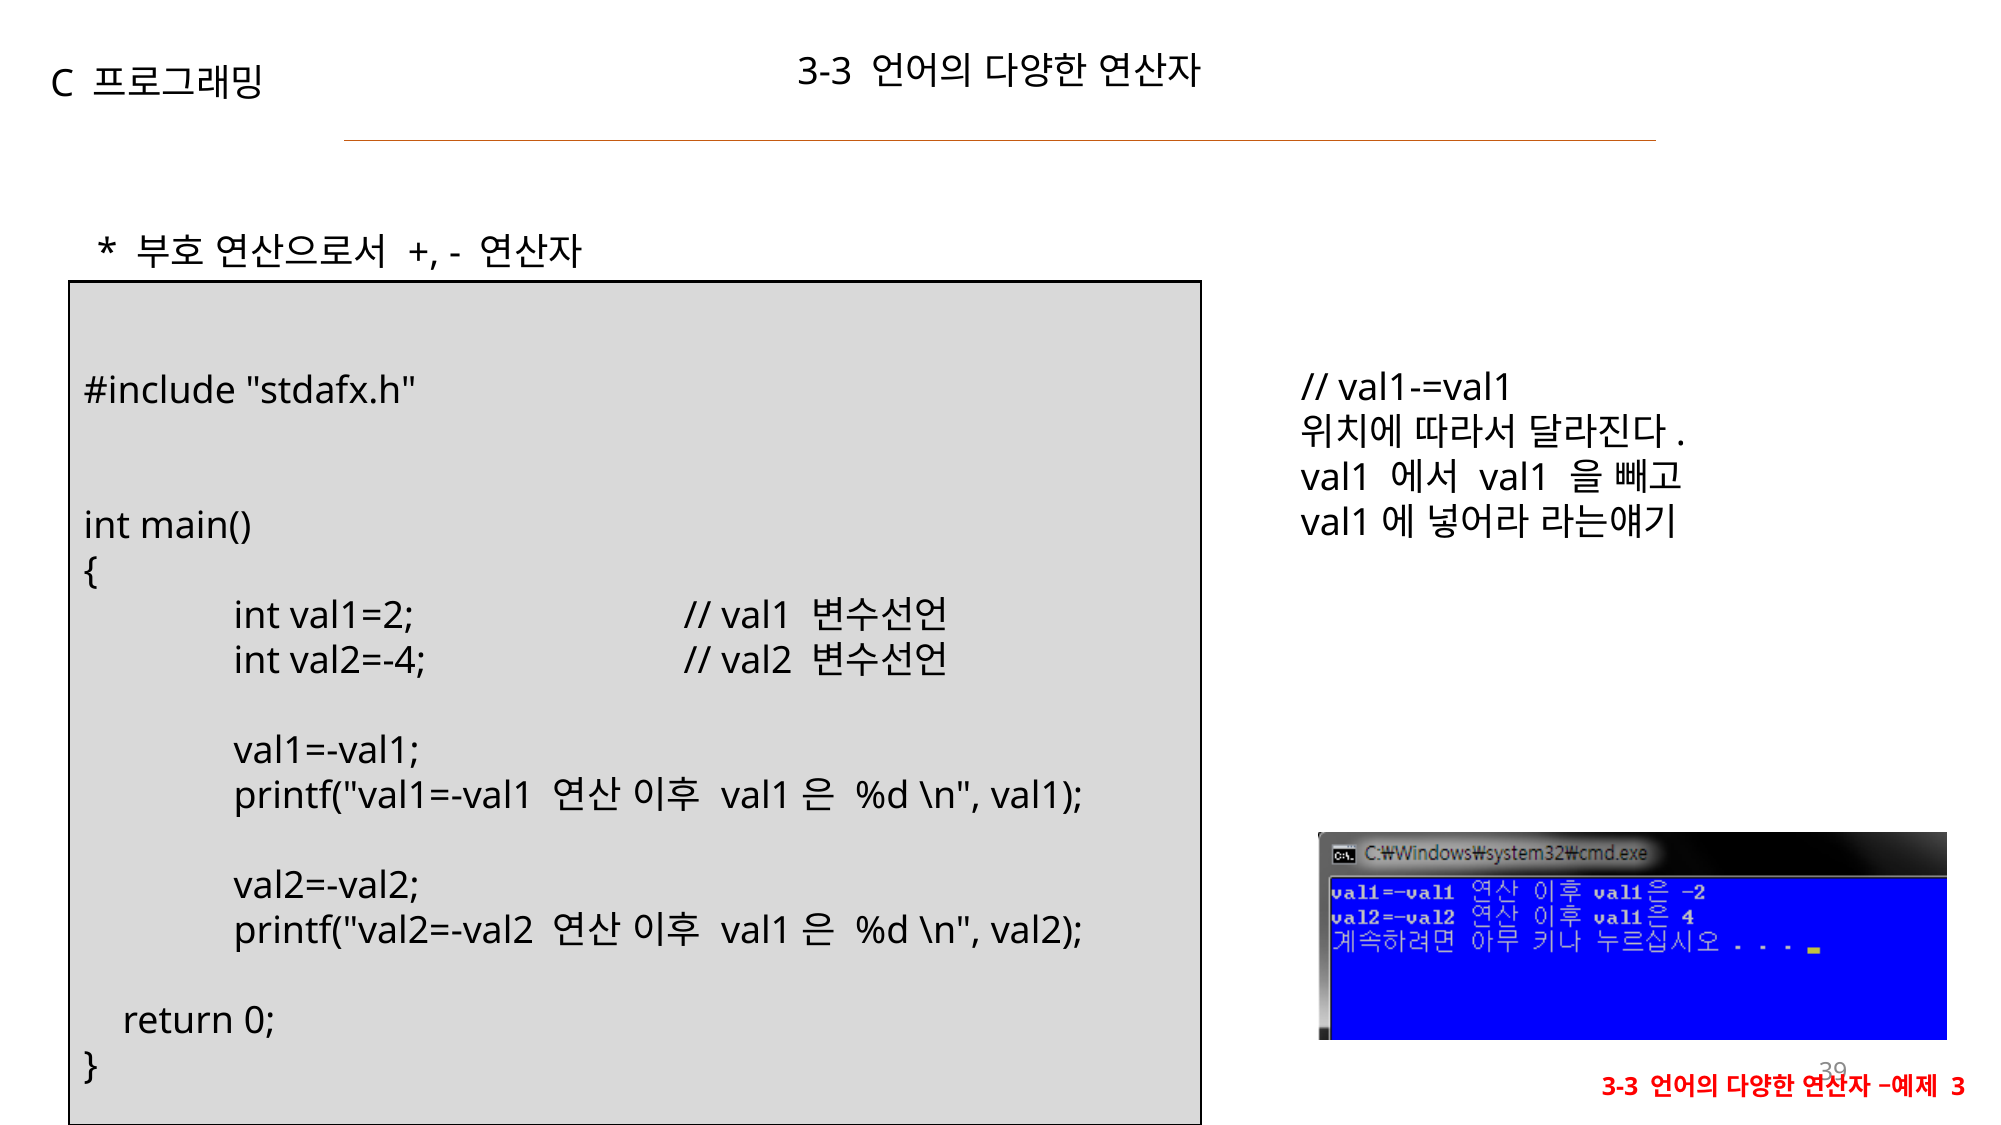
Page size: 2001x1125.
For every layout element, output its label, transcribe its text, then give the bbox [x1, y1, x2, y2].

picture [1318, 832, 1947, 1040]
text_box // val1-=val1 위치에 따라서 달라진다. val1 에서 val1 을 빼고 val1에 넣어라 라는얘기 [1286, 355, 1709, 551]
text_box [29, 40, 1656, 141]
slide_number 39 [1412, 1042, 1863, 1103]
text_box * 부호 연산으로서 +, - 연산자 [82, 220, 599, 281]
text_box 3-3 언어의 다양한 연산자 –예제 3 [1587, 1062, 1981, 1108]
text_box #include "stdafx.h" int main() { int val1=2; // val1 변수선언 int val2=-4; // val2 변수선언 val1=-val1; printf("val1=-val1 연산 이후 val1은 %d \n", val1); val2=-val2; printf("val2=-val2 연산 이후 val1은 %d \n", val2); return 0; } [68, 280, 1202, 1125]
